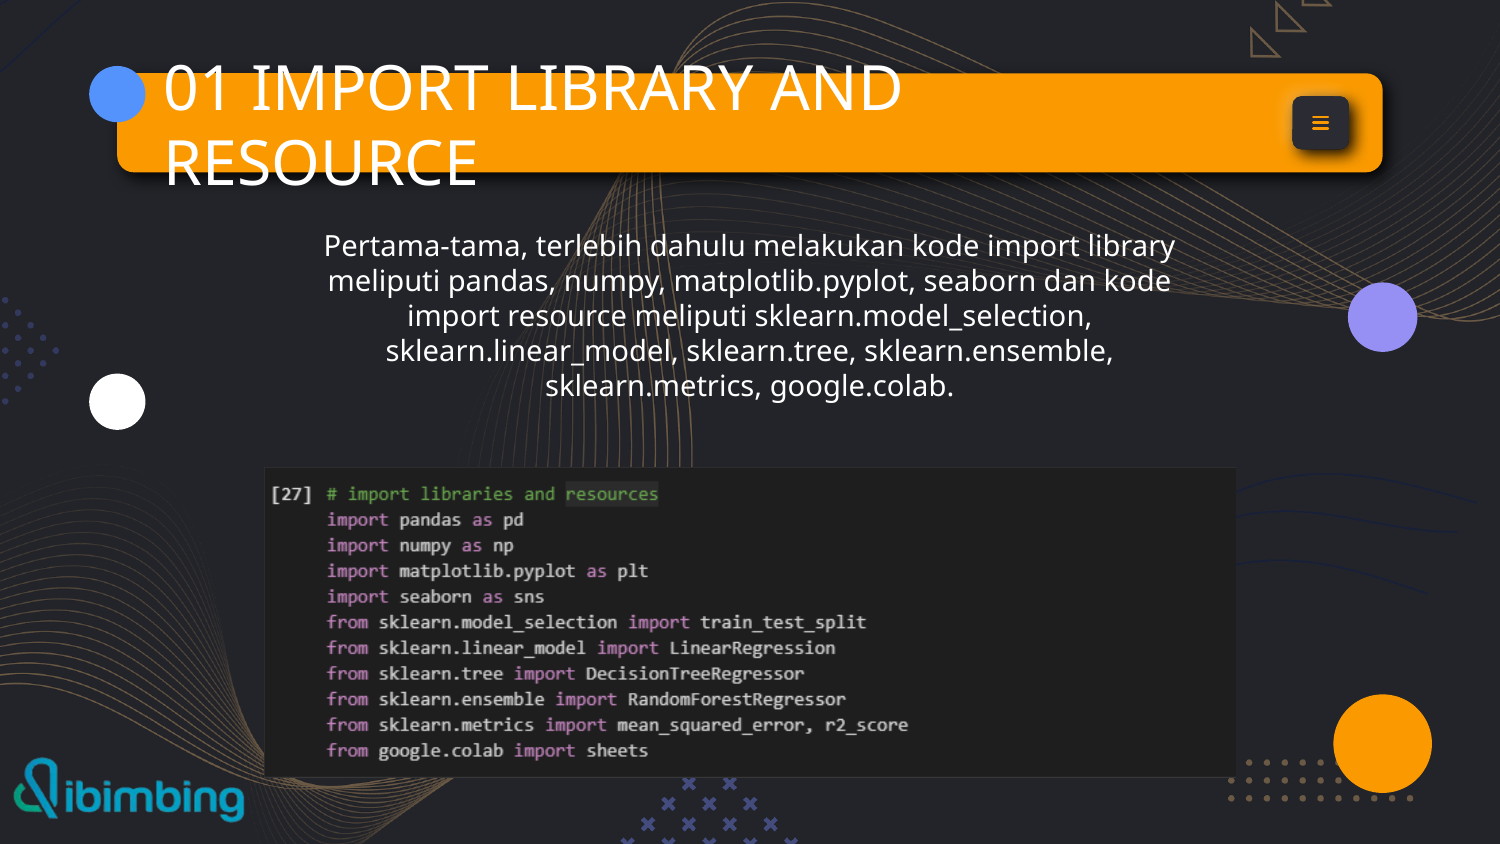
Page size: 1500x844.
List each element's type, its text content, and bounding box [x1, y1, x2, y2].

picture [0, 0, 1500, 844]
text_box [1347, 282, 1418, 352]
text_box [89, 65, 146, 123]
text_box [1333, 694, 1432, 793]
title 01 IMPORT LIBRARY AND RESOURCE [133, 82, 1190, 164]
text_box [89, 373, 146, 430]
list Pertama-tama, terlebih dahulu melakukan kode import library meliputi pandas, numpy, matplotlib.pyplot, seaborn dan kode import resource meliputi sklearn.model_selection, sklearn.linear_model, sklearn.tree, sklearn.ensemble, sklearn.metrics, google.colab. [285, 302, 1215, 466]
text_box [1292, 95, 1350, 150]
